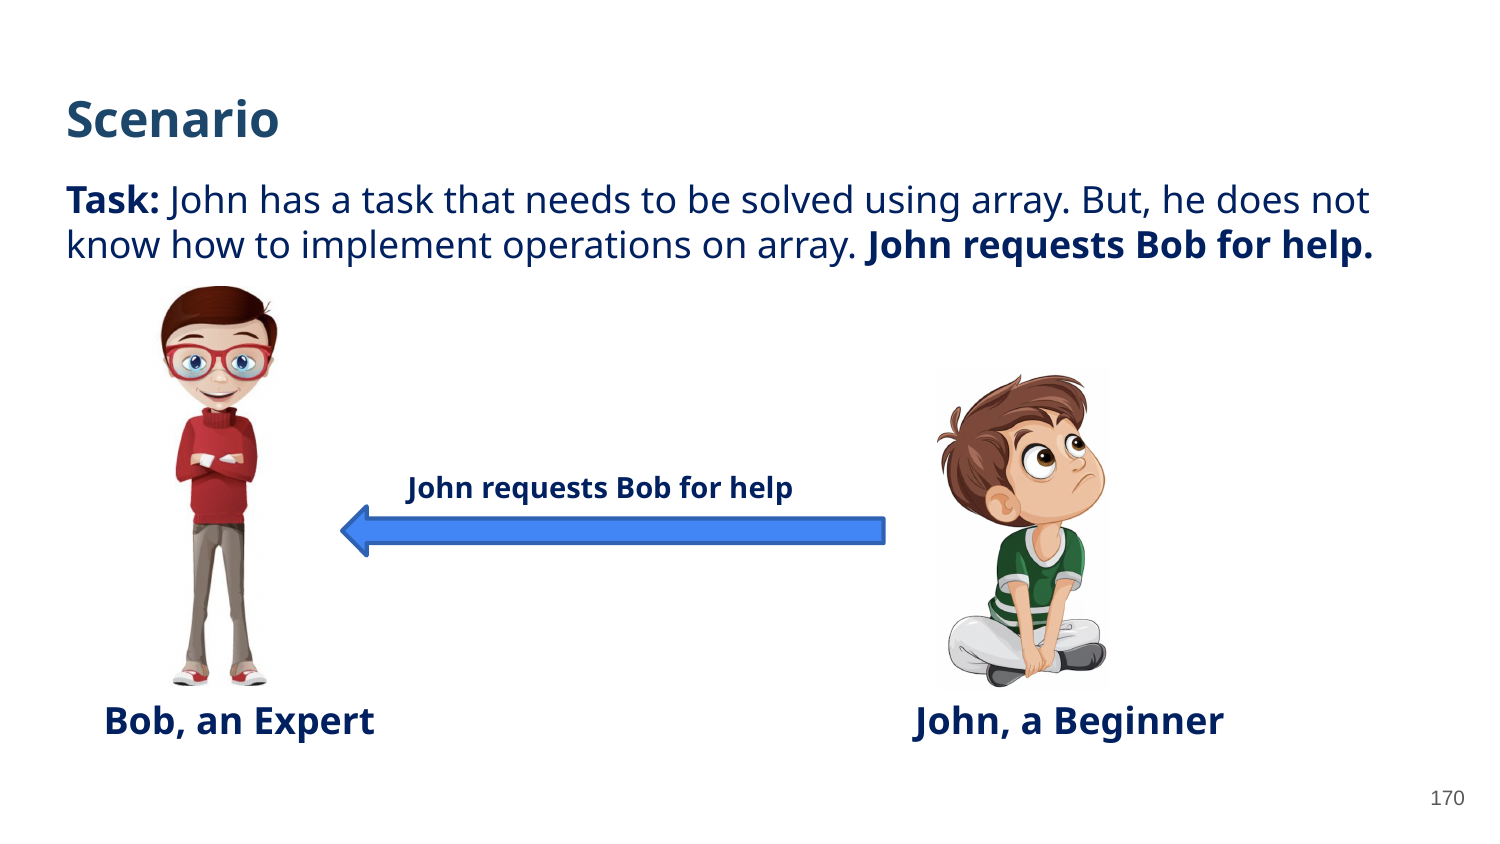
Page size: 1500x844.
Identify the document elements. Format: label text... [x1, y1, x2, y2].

text_box John, a Beginner [900, 689, 1271, 749]
title Scenario [51, 72, 1449, 167]
slide_number 170 [1389, 764, 1480, 830]
text_box Bob, an Expert [88, 689, 396, 749]
text_box [340, 504, 886, 558]
text_box John requests Bob for help [392, 461, 809, 512]
picture [144, 284, 286, 690]
picture [936, 366, 1110, 690]
text_box Task: John has a task that needs to be solved using array. But, he does not know how to implement operations on array. John requests Bob for help. [51, 168, 1426, 274]
